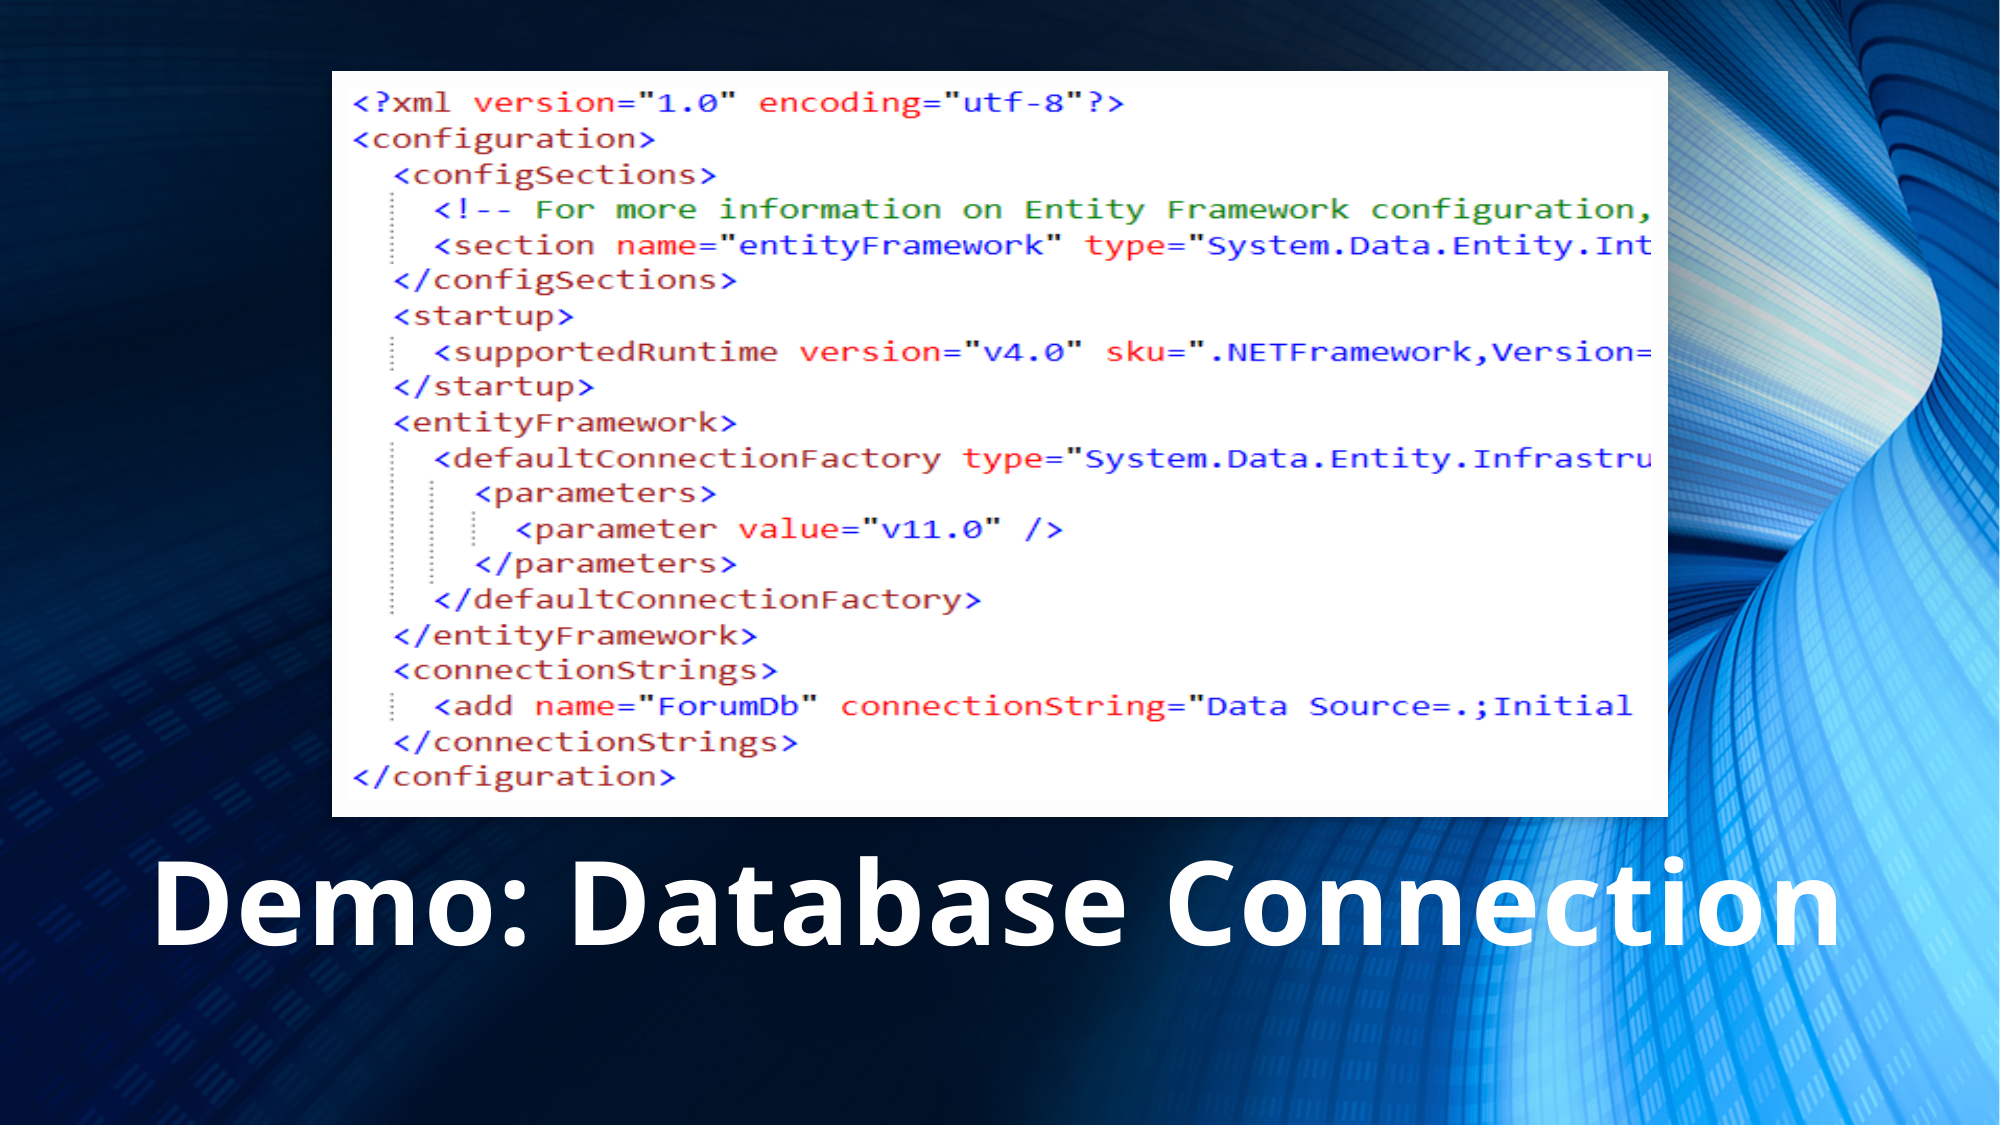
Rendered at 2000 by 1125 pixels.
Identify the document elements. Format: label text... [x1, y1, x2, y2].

picture [0, 0, 2000, 1125]
title Demo: Database Connection [133, 737, 1867, 975]
